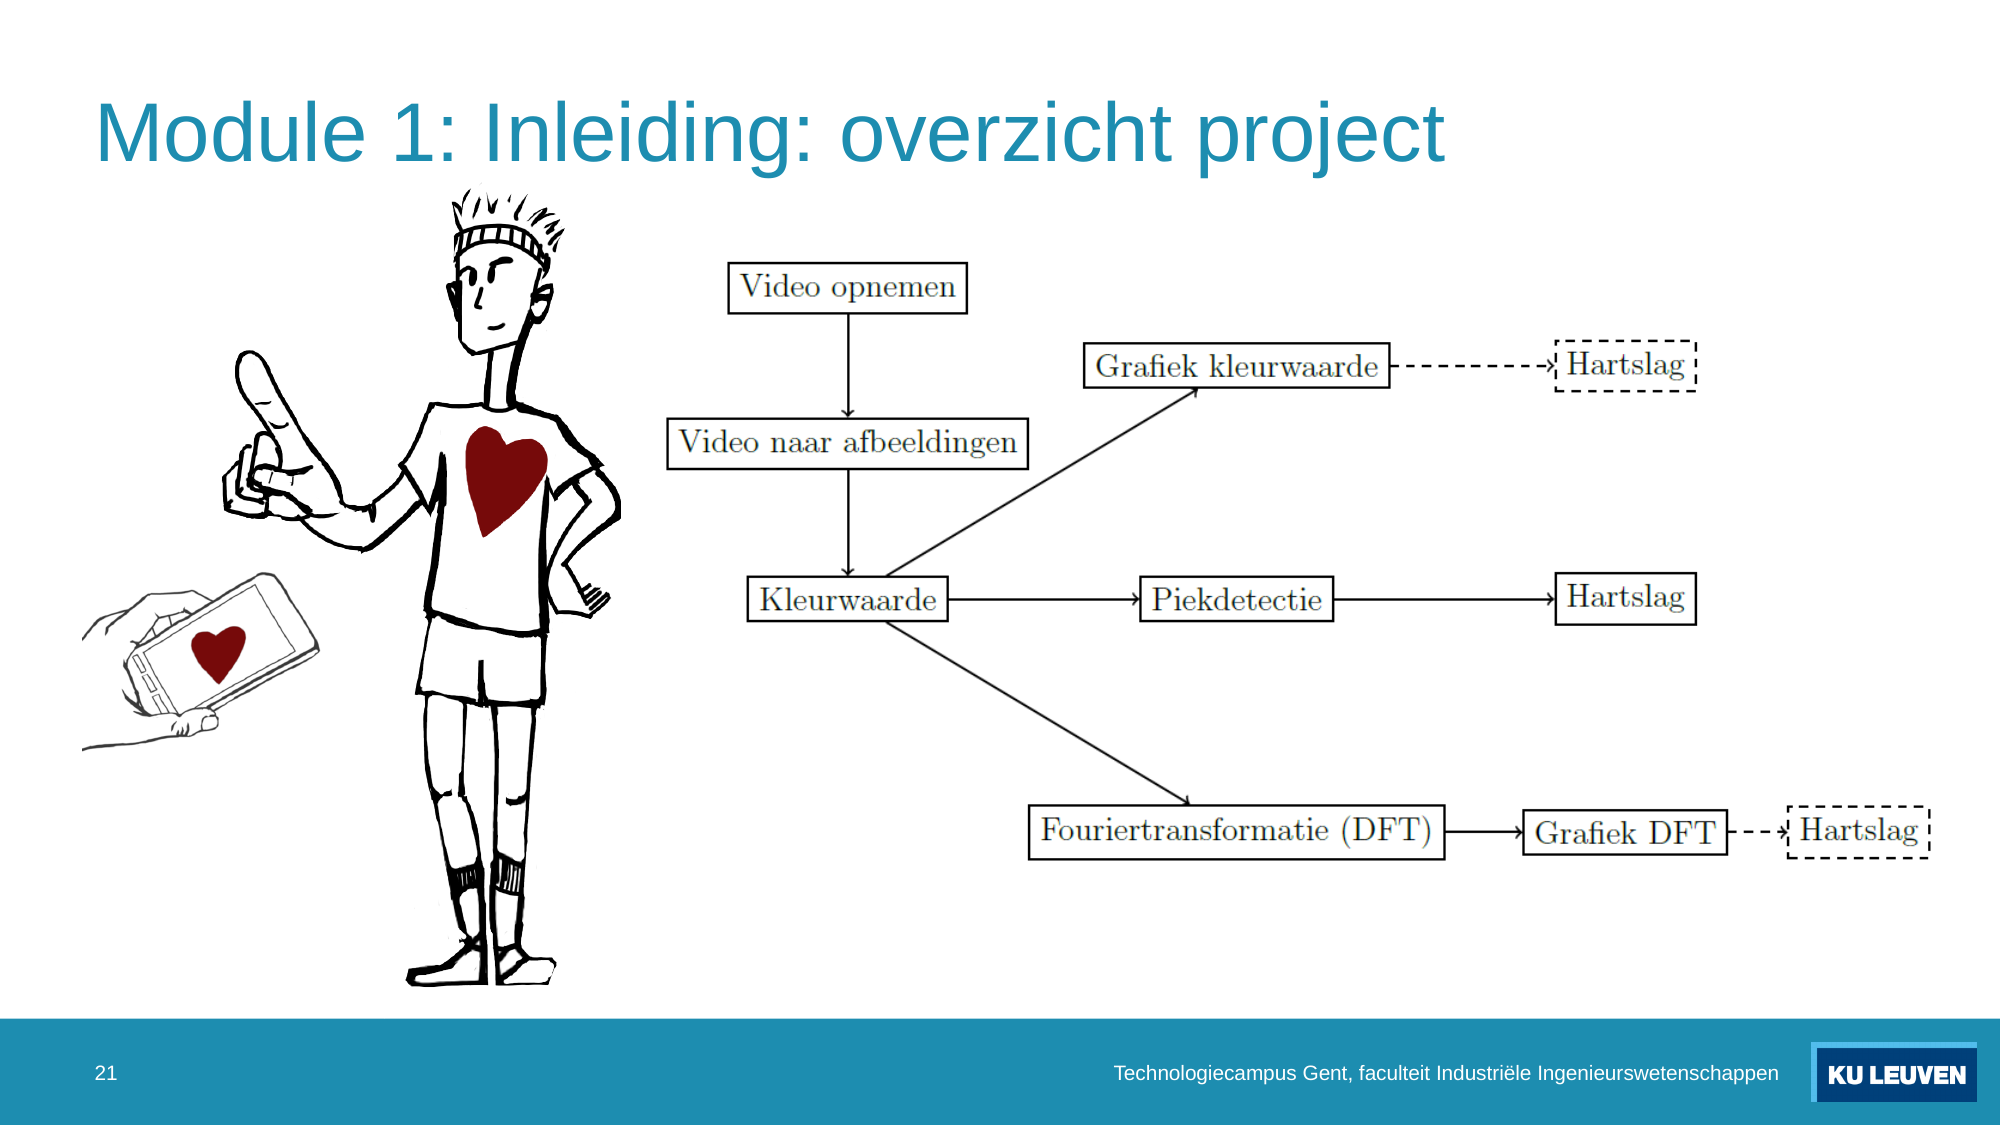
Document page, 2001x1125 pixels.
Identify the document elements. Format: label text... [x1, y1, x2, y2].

footer Technologiecampus Gent, faculteit Industriële Ingenieurswetenschappen [989, 1018, 1809, 1125]
title Module 1: Inleiding: overzicht project [94, 33, 1906, 223]
picture [465, 426, 548, 538]
picture [82, 562, 341, 765]
picture [1811, 1042, 1977, 1102]
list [221, 182, 622, 1019]
picture [621, 250, 2000, 875]
slide_number 21 [94, 1018, 201, 1125]
